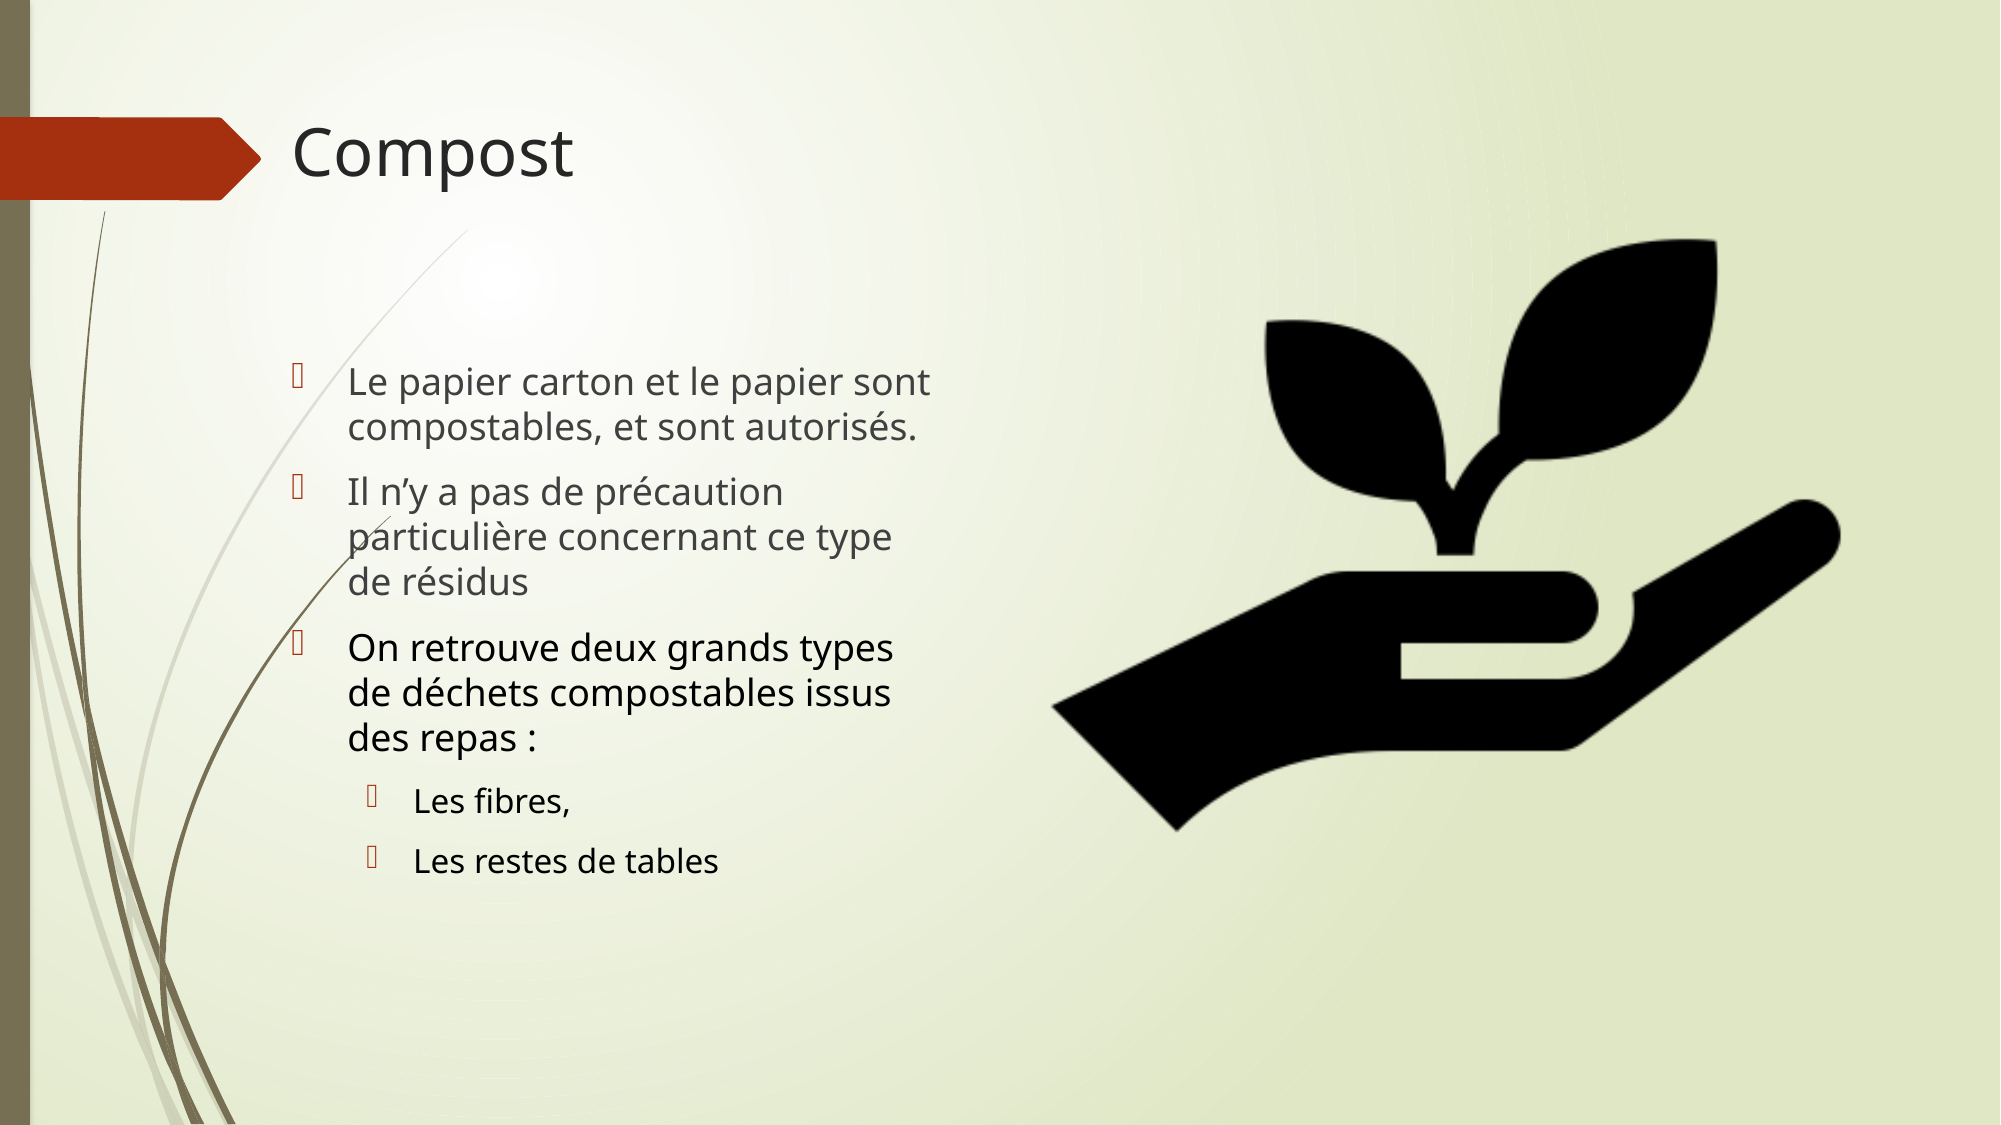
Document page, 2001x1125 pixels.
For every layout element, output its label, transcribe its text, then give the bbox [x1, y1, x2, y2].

list Le papier carton et le papier sont compostables, et sont autorisés. Il n’y a pas de précaution particulière concernant ce type de résidus On retrouve deux grands types de déchets compostables issus des repas : Les fibres, Les restes de tables [276, 350, 956, 970]
title Compost [276, 102, 956, 313]
picture [1015, 105, 1878, 967]
